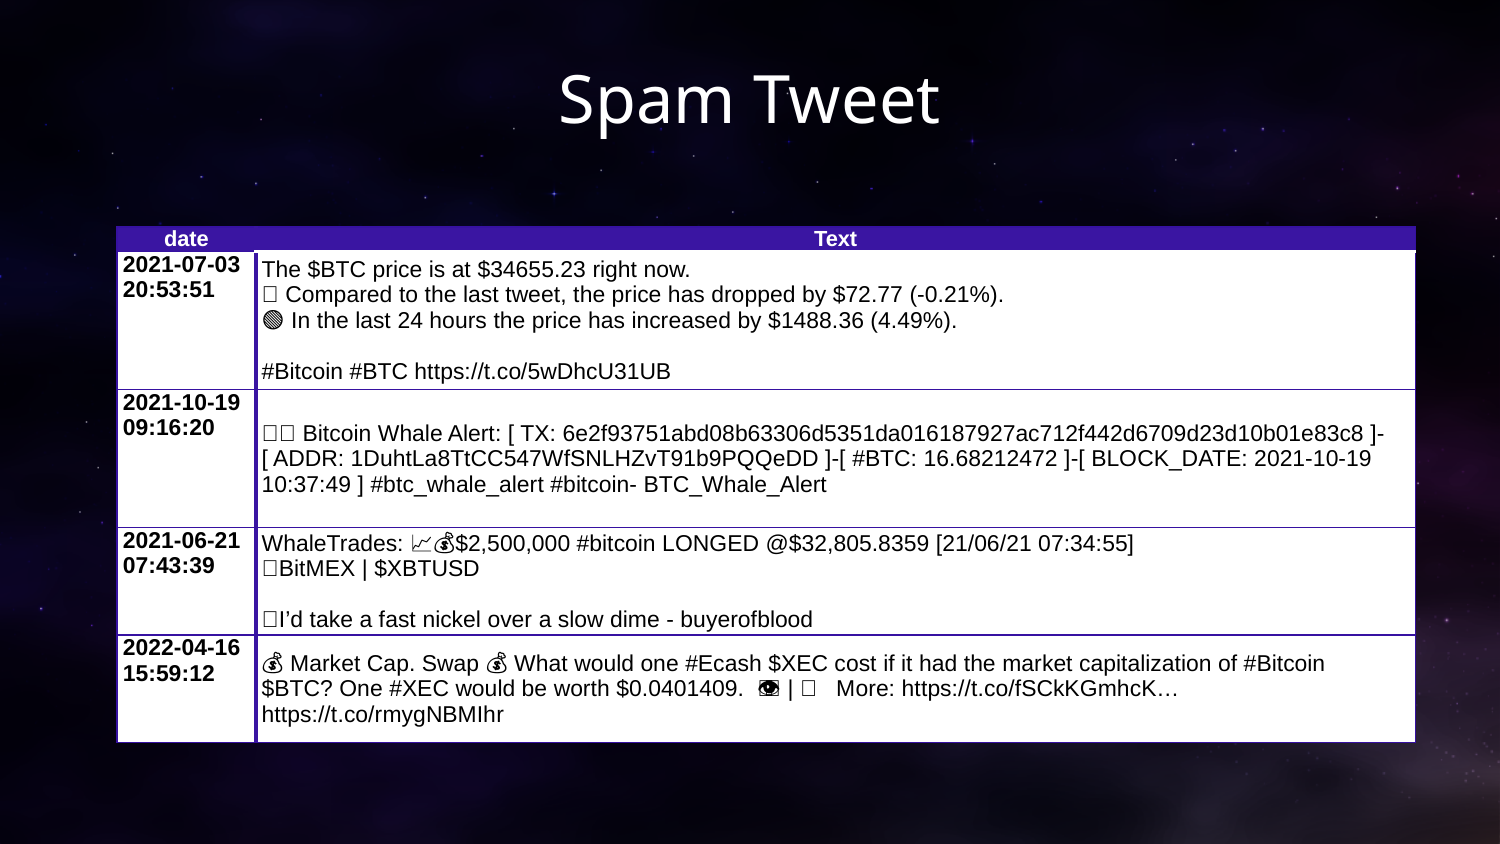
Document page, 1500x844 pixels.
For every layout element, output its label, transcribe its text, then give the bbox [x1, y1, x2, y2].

table_cell The $BTC price is at $34655.23 right now. 🔴 Compared to the last tweet, the price has dropped by $72.77 (-0.21%). 🟢 In the last 24 hours the price has increased by $1488.36 (4.49%). #Bitcoin #BTC https://t.co/5wDhcU31UB [258, 253, 1415, 389]
table_cell 🐳🚨 Bitcoin Whale Alert: [ TX: 6e2f93751abd08b63306d5351da016187927ac712f442d6709d23d10b01e83c8 ]-[ ADDR: 1DuhtLa8TtCC547WfSNLHZvT91b9PQQeDD ]-[ #BTC: 16.68212472 ]-[ BLOCK_DATE: 2021-10-19 10:37:49 ] #btc_whale_alert #bitcoin- BTC_Whale_Alert [258, 390, 1415, 527]
table_header Text [258, 228, 1415, 250]
title Spam Tweet [116, 41, 1383, 136]
table_cell 2021-10-19 09:16:20 [118, 390, 254, 527]
table_cell 2022-04-16 15:59:12 [118, 636, 254, 742]
table_header date [118, 228, 254, 251]
picture [0, 0, 1500, 844]
table_cell 2021-07-03 20:53:51 [118, 252, 254, 389]
table_cell 2021-06-21 07:43:39 [118, 528, 254, 634]
table_cell 💰 Market Cap. Swap 💰 What would one #Ecash $XEC cost if it had the market capitalization of #Bitcoin $BTC? One #XEC would be worth $0.0401409. 🤑 💪 🚀 | 👁️ More: https://t.co/fSCkKGmhcK… https://t.co/rmygNBMIhr [258, 636, 1415, 742]
table_cell WhaleTrades: 📈💰$2,500,000 #bitcoin LONGED @$32,805.8359 [21/06/21 07:34:55] 🏤BitMEX | $XBTUSD 💬I’d take a fast nickel over a slow dime - buyerofblood [258, 528, 1415, 634]
